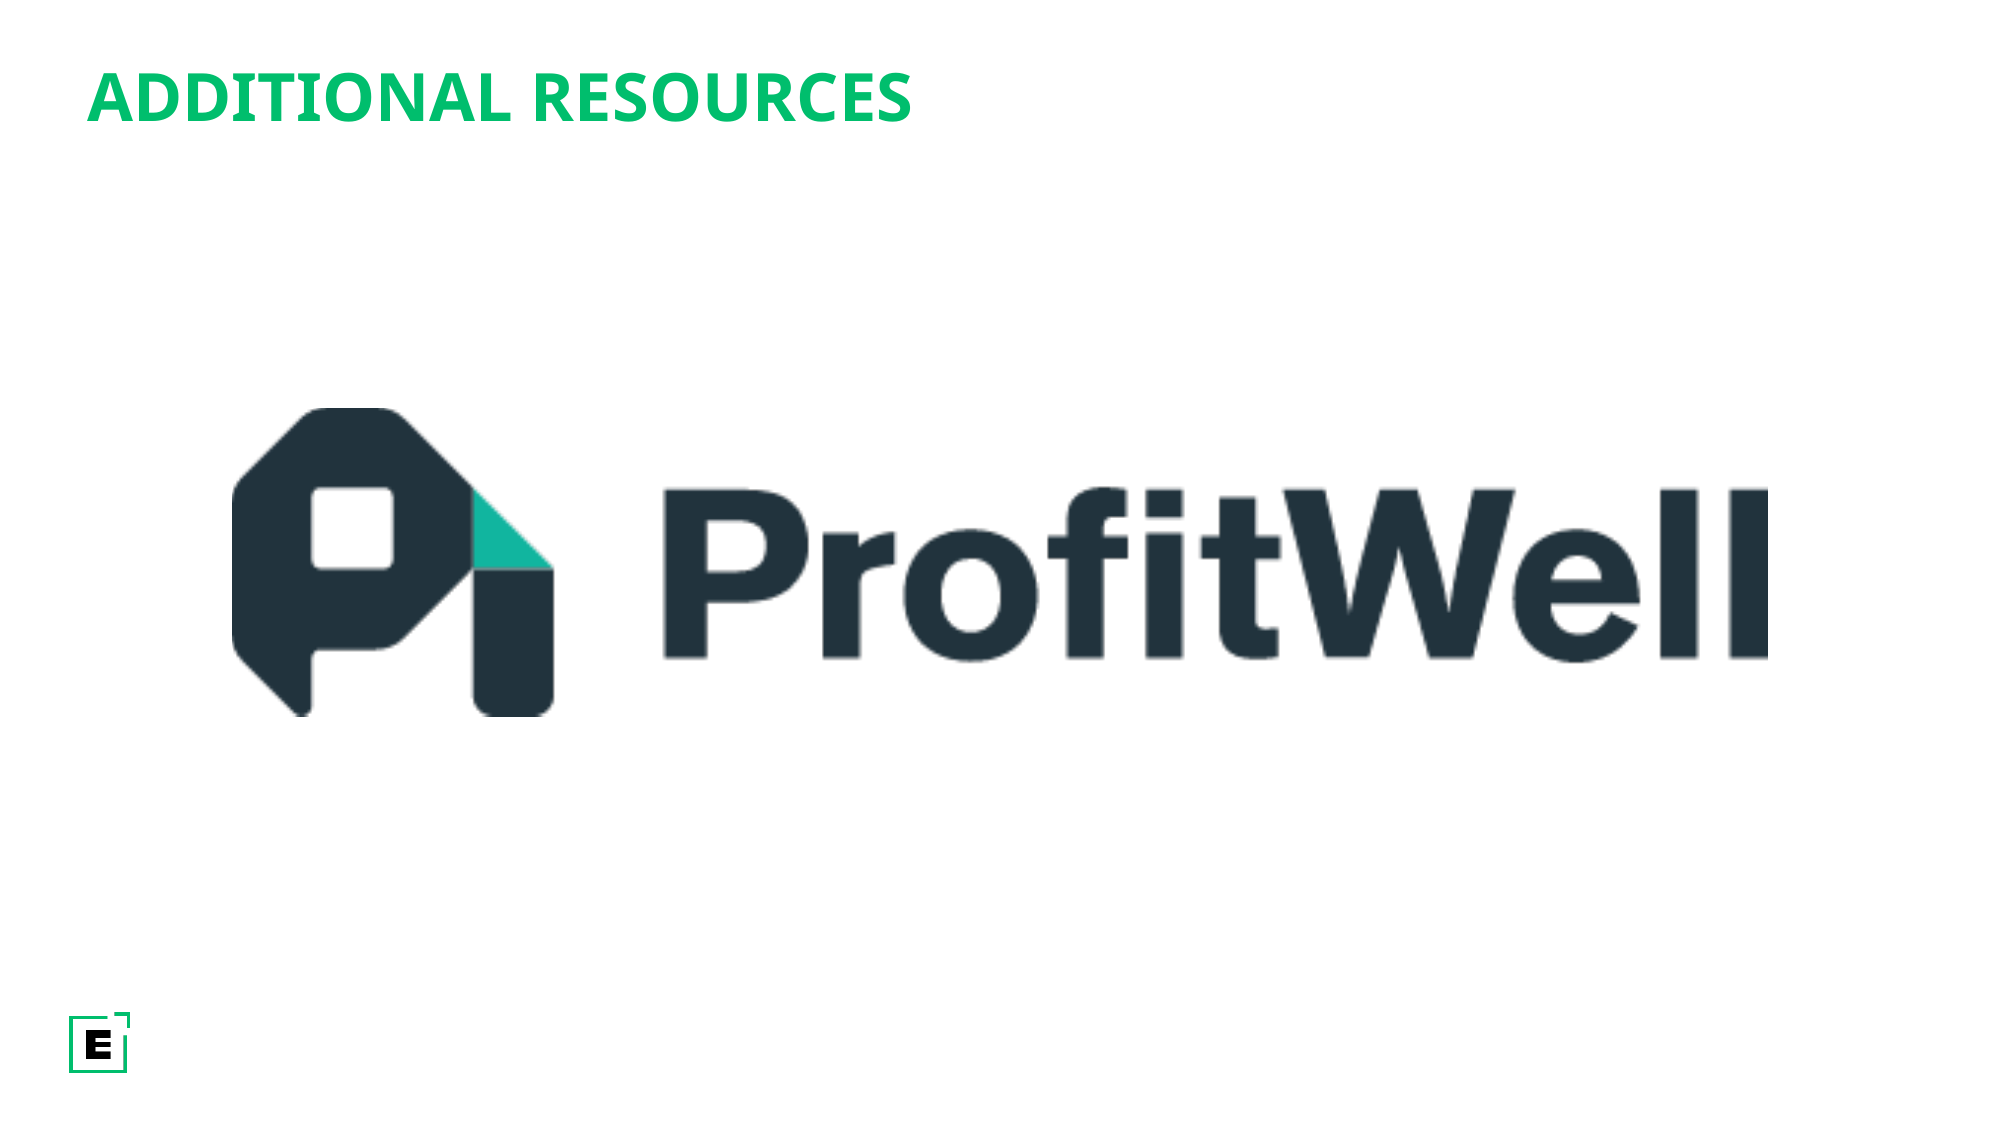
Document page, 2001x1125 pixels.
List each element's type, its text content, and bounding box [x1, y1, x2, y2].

picture [69, 1012, 130, 1073]
title ADDITIONAL RESOURCES [85, 0, 1108, 189]
picture [232, 408, 1768, 717]
